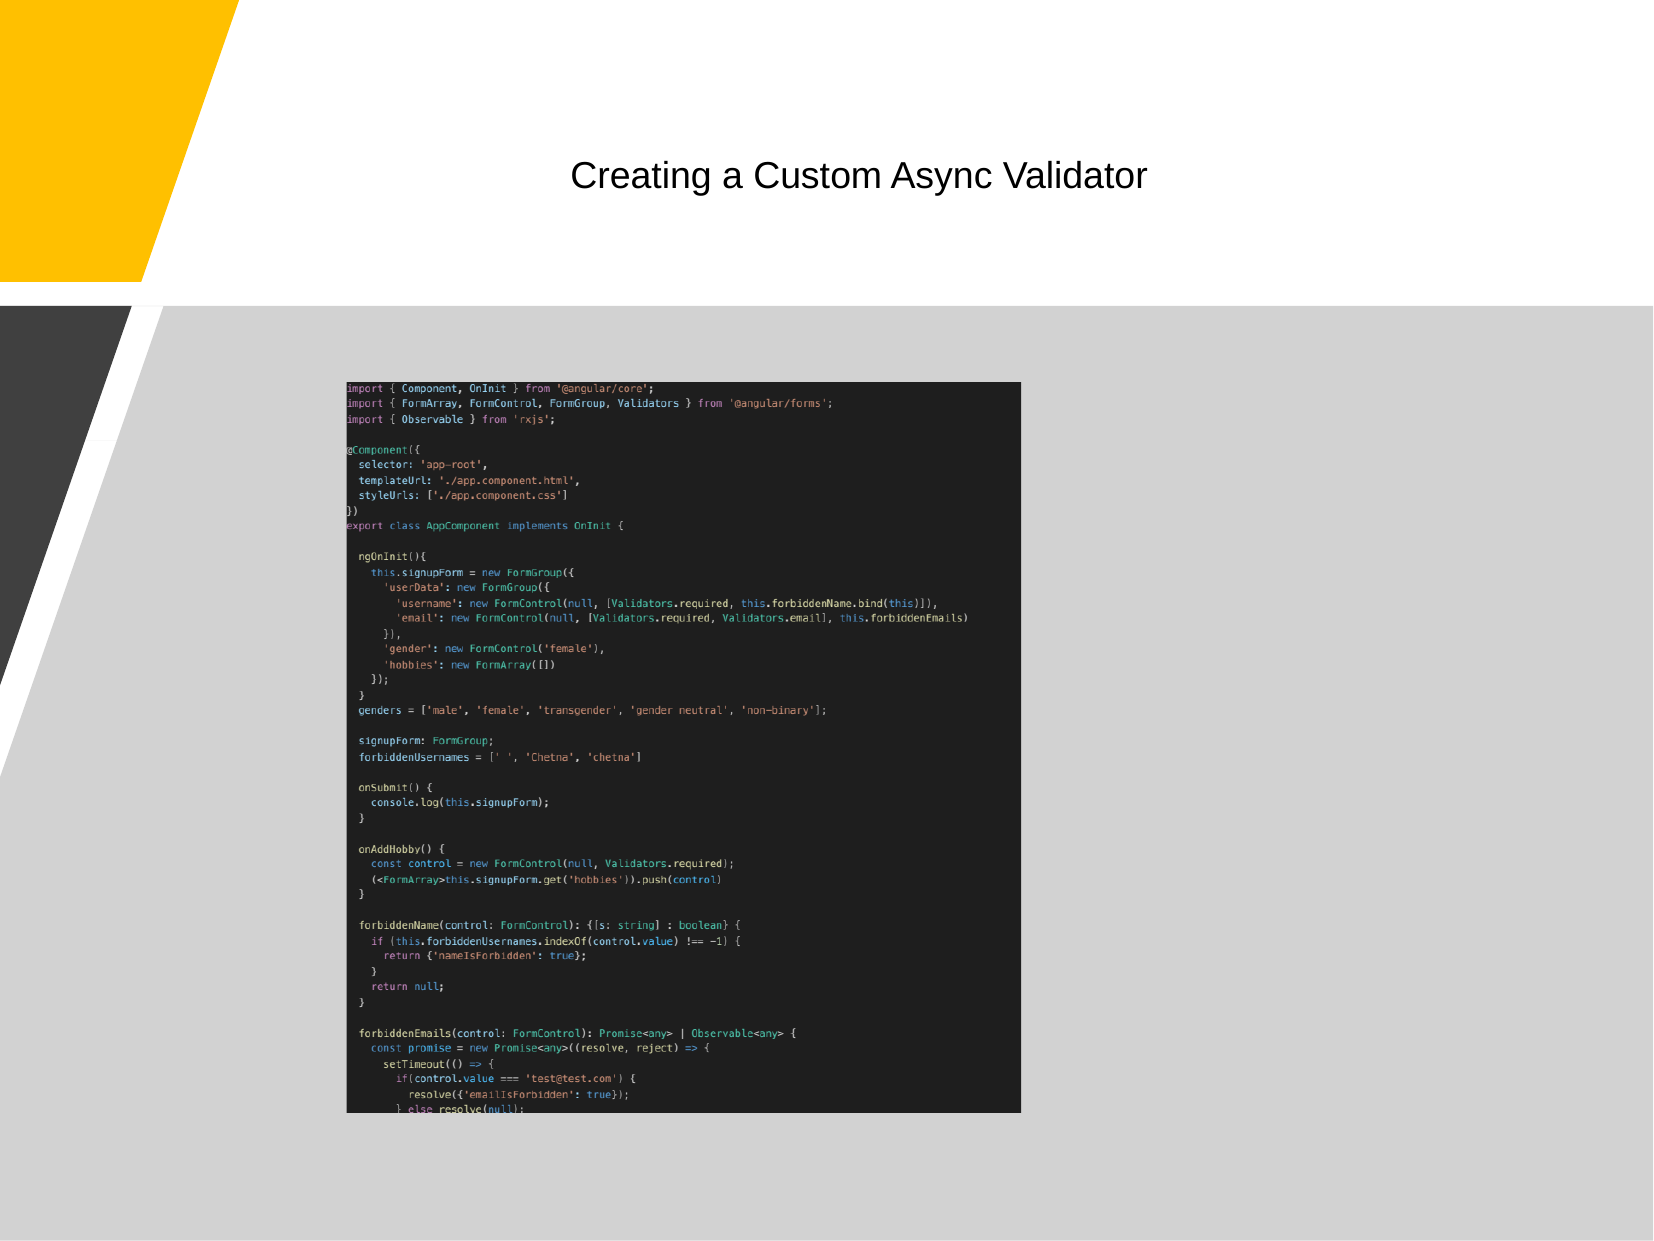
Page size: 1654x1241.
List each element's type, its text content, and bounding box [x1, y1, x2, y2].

text_box [0, 304, 1654, 1241]
text_box [0, 0, 241, 283]
title Creating a Custom Async Validator [224, 66, 1495, 282]
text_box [346, 378, 1022, 1113]
text_box [0, 304, 134, 686]
